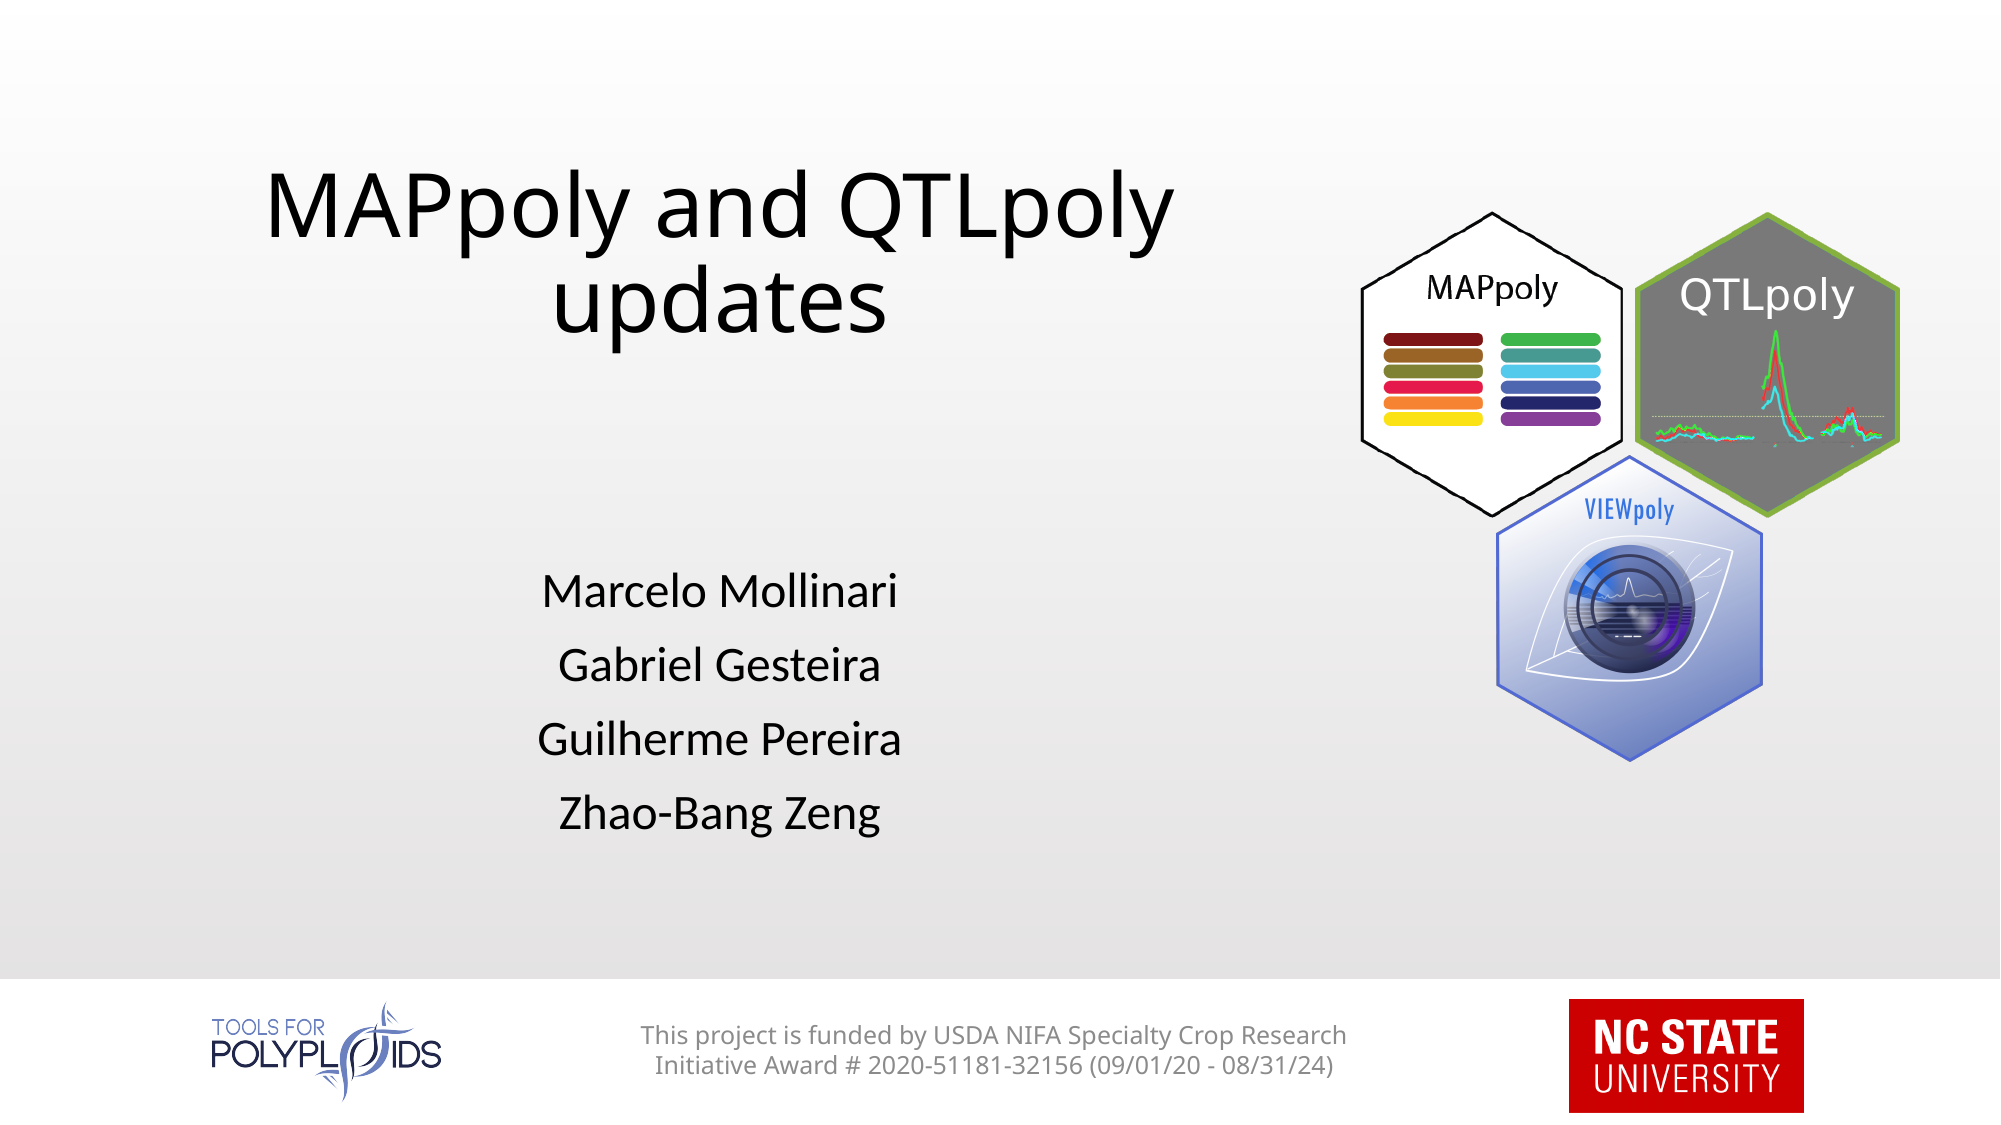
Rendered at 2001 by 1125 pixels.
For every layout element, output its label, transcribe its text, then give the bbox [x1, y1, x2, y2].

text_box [1360, 211, 1900, 762]
picture [171, 973, 482, 1125]
subtitle Marcelo Mollinari Gabriel Gesteira Guilherme Pereira Zhao-Bang Zeng [476, 557, 964, 851]
picture [1569, 999, 1804, 1113]
title MAPpoly and QTLpoly updates [209, 153, 1230, 460]
footer This project is funded by USDA NIFA Specialty Crop Research Initiative Award # 2020-51181-32156 (09/01/20 - 08/31/24) [585, 1020, 1405, 1080]
